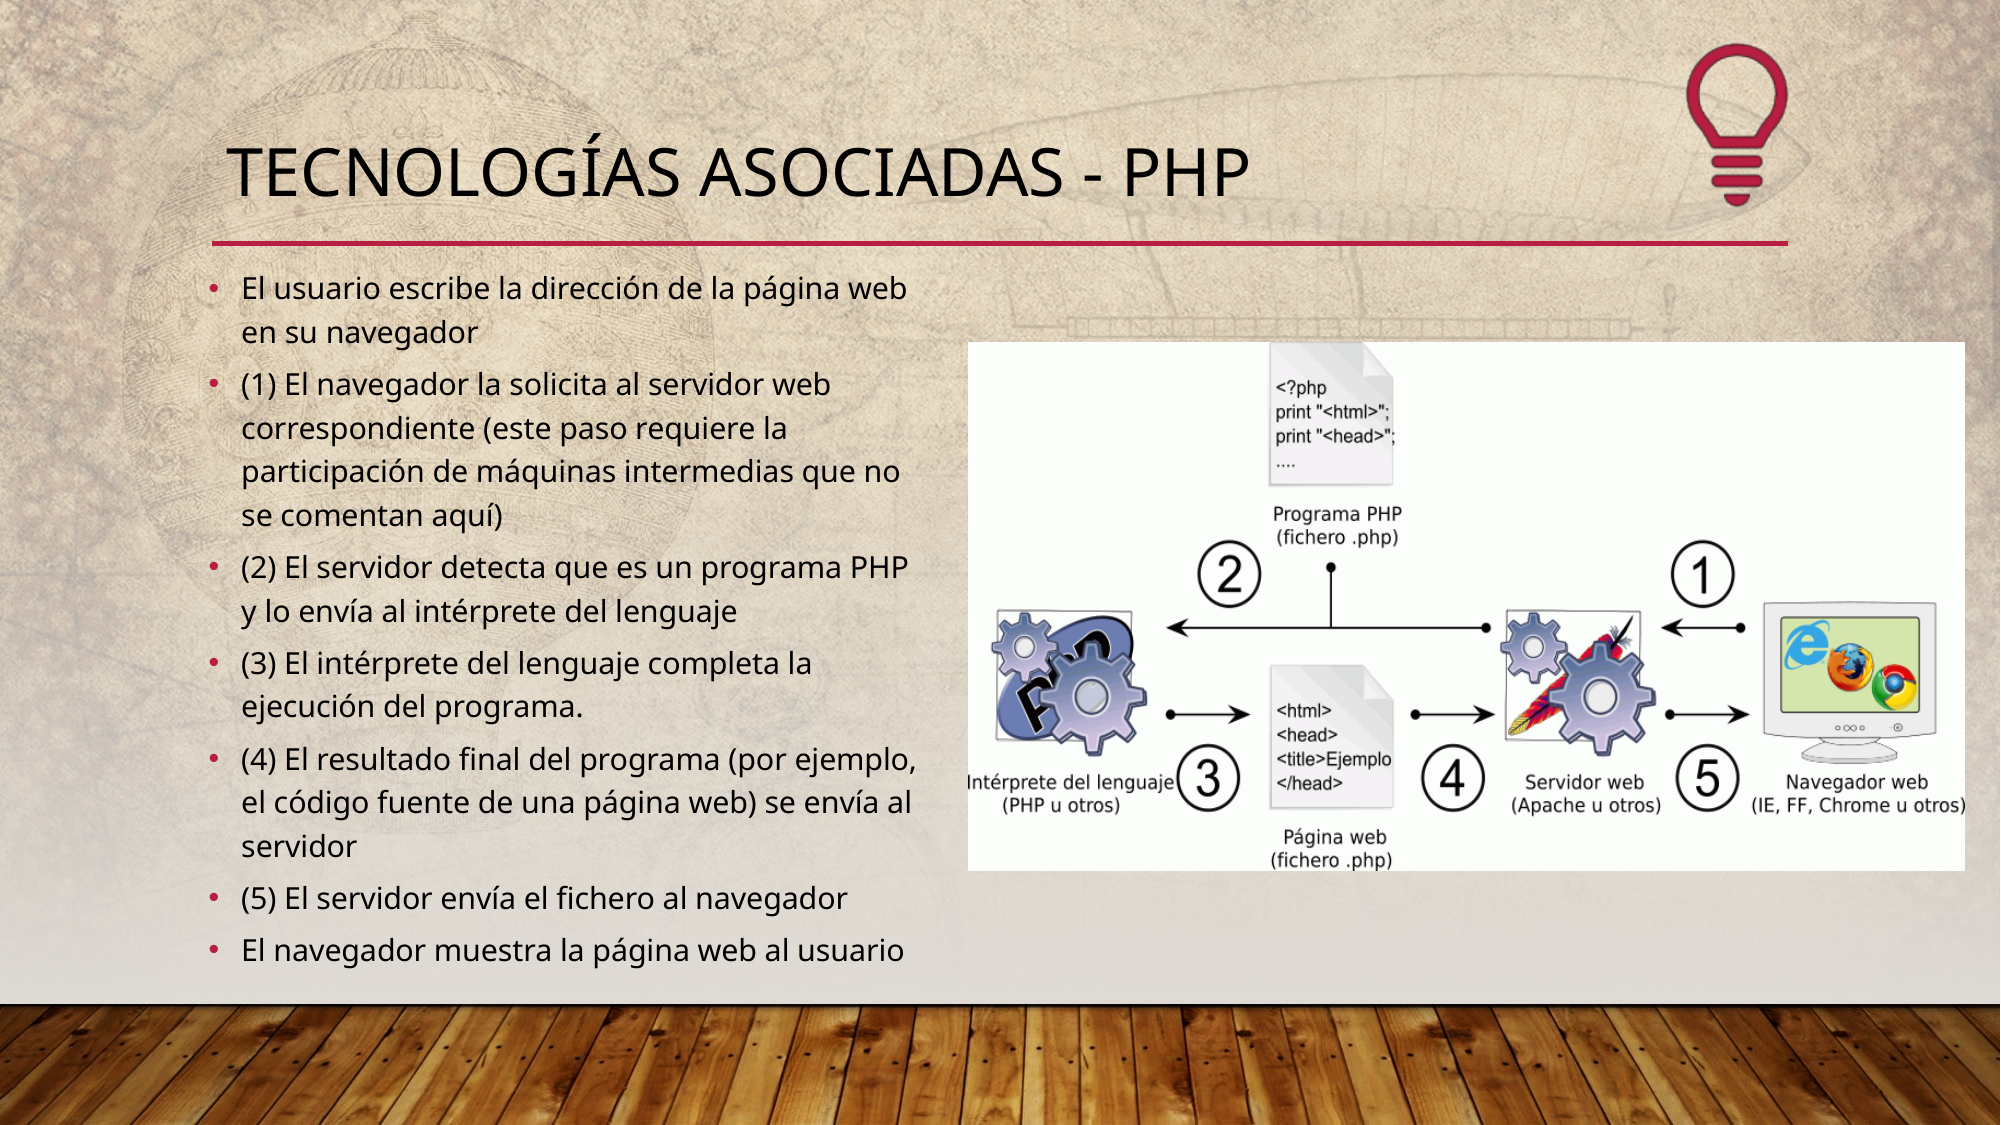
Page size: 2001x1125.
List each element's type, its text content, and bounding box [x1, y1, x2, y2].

picture [968, 342, 1965, 871]
list El usuario escribe la dirección de la página web en su navegador (1) El navegador la solicita al servidor web correspondiente (este paso requiere la participación de máquinas intermedias que no se comentan aquí) (2) El servidor detecta que es un programa PHP y lo envía al intérprete del lenguaje (3) El intérprete del lenguaje completa la ejecución del programa. (4) El resultado final del programa (por ejemplo, el código fuente de una página web) se envía al servidor (5) El servidor envía el fichero al navegador El navegador muestra la página web al usuario [127, 254, 934, 1001]
title Tecnologías asociadas - PHP [211, 131, 1789, 230]
picture [1644, 33, 1830, 219]
picture [0, 1004, 2000, 1125]
